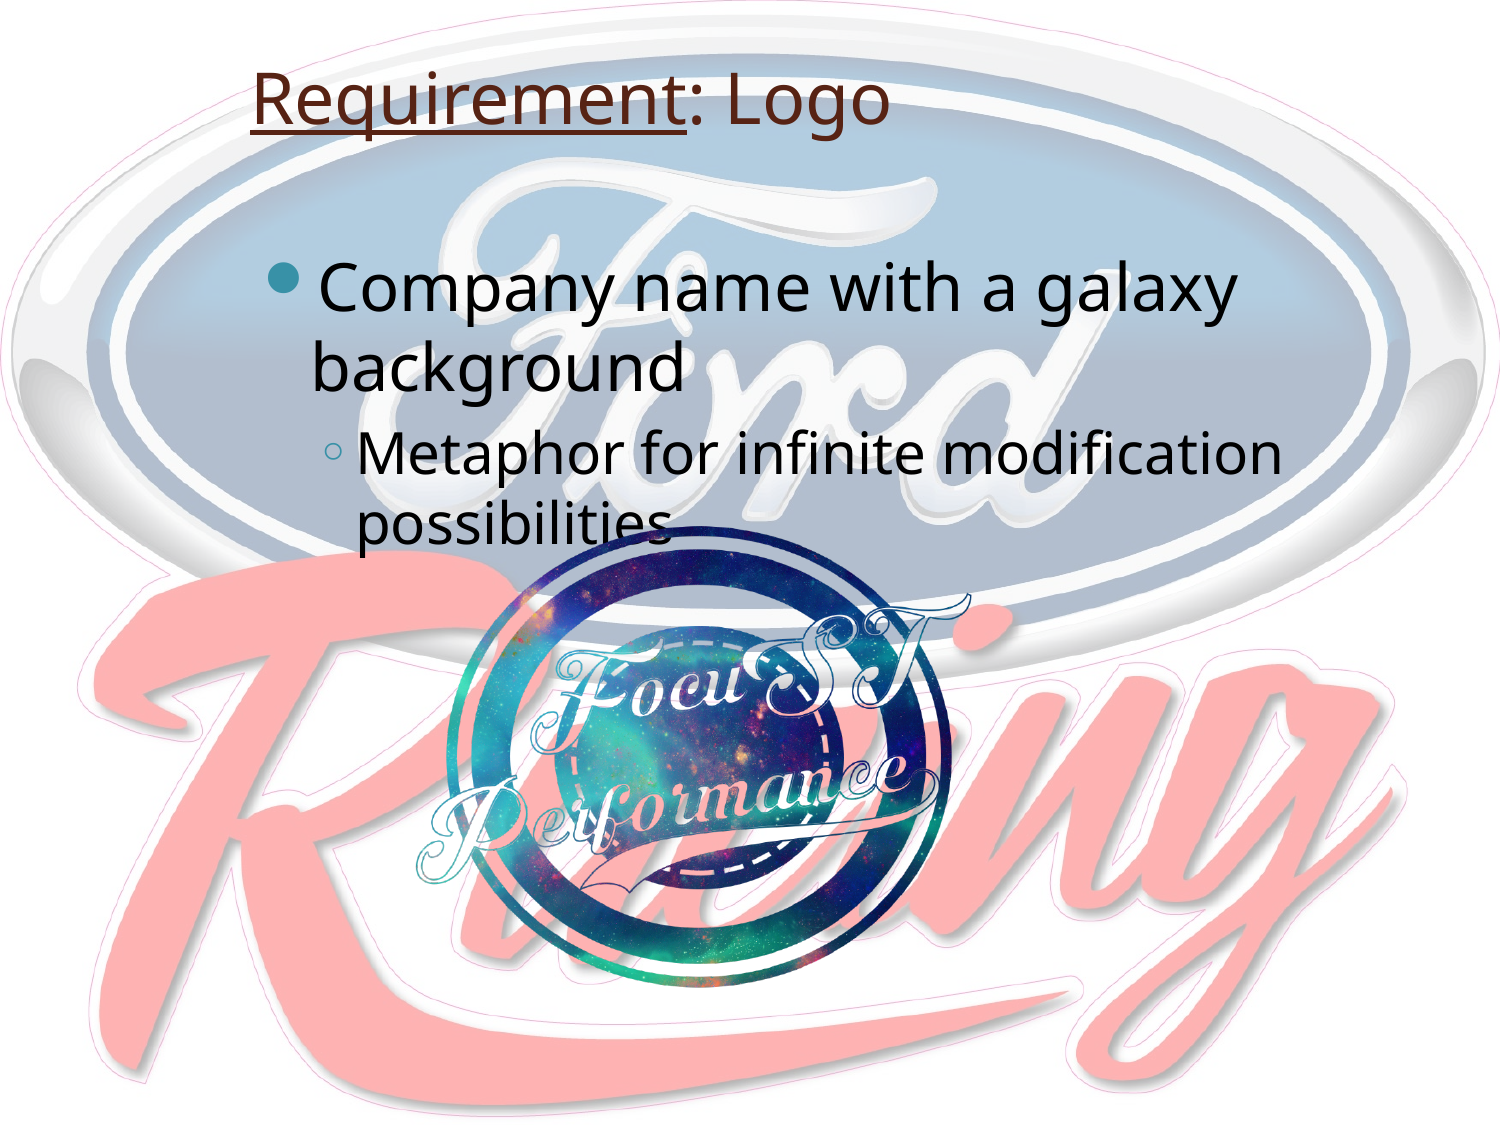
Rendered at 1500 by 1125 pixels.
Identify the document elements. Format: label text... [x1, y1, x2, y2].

list Company name with a galaxy background Metaphor for infinite modification possibilities [235, 237, 1466, 1025]
picture [212, 482, 1185, 1031]
title Requirement: Logo [235, 45, 1466, 233]
